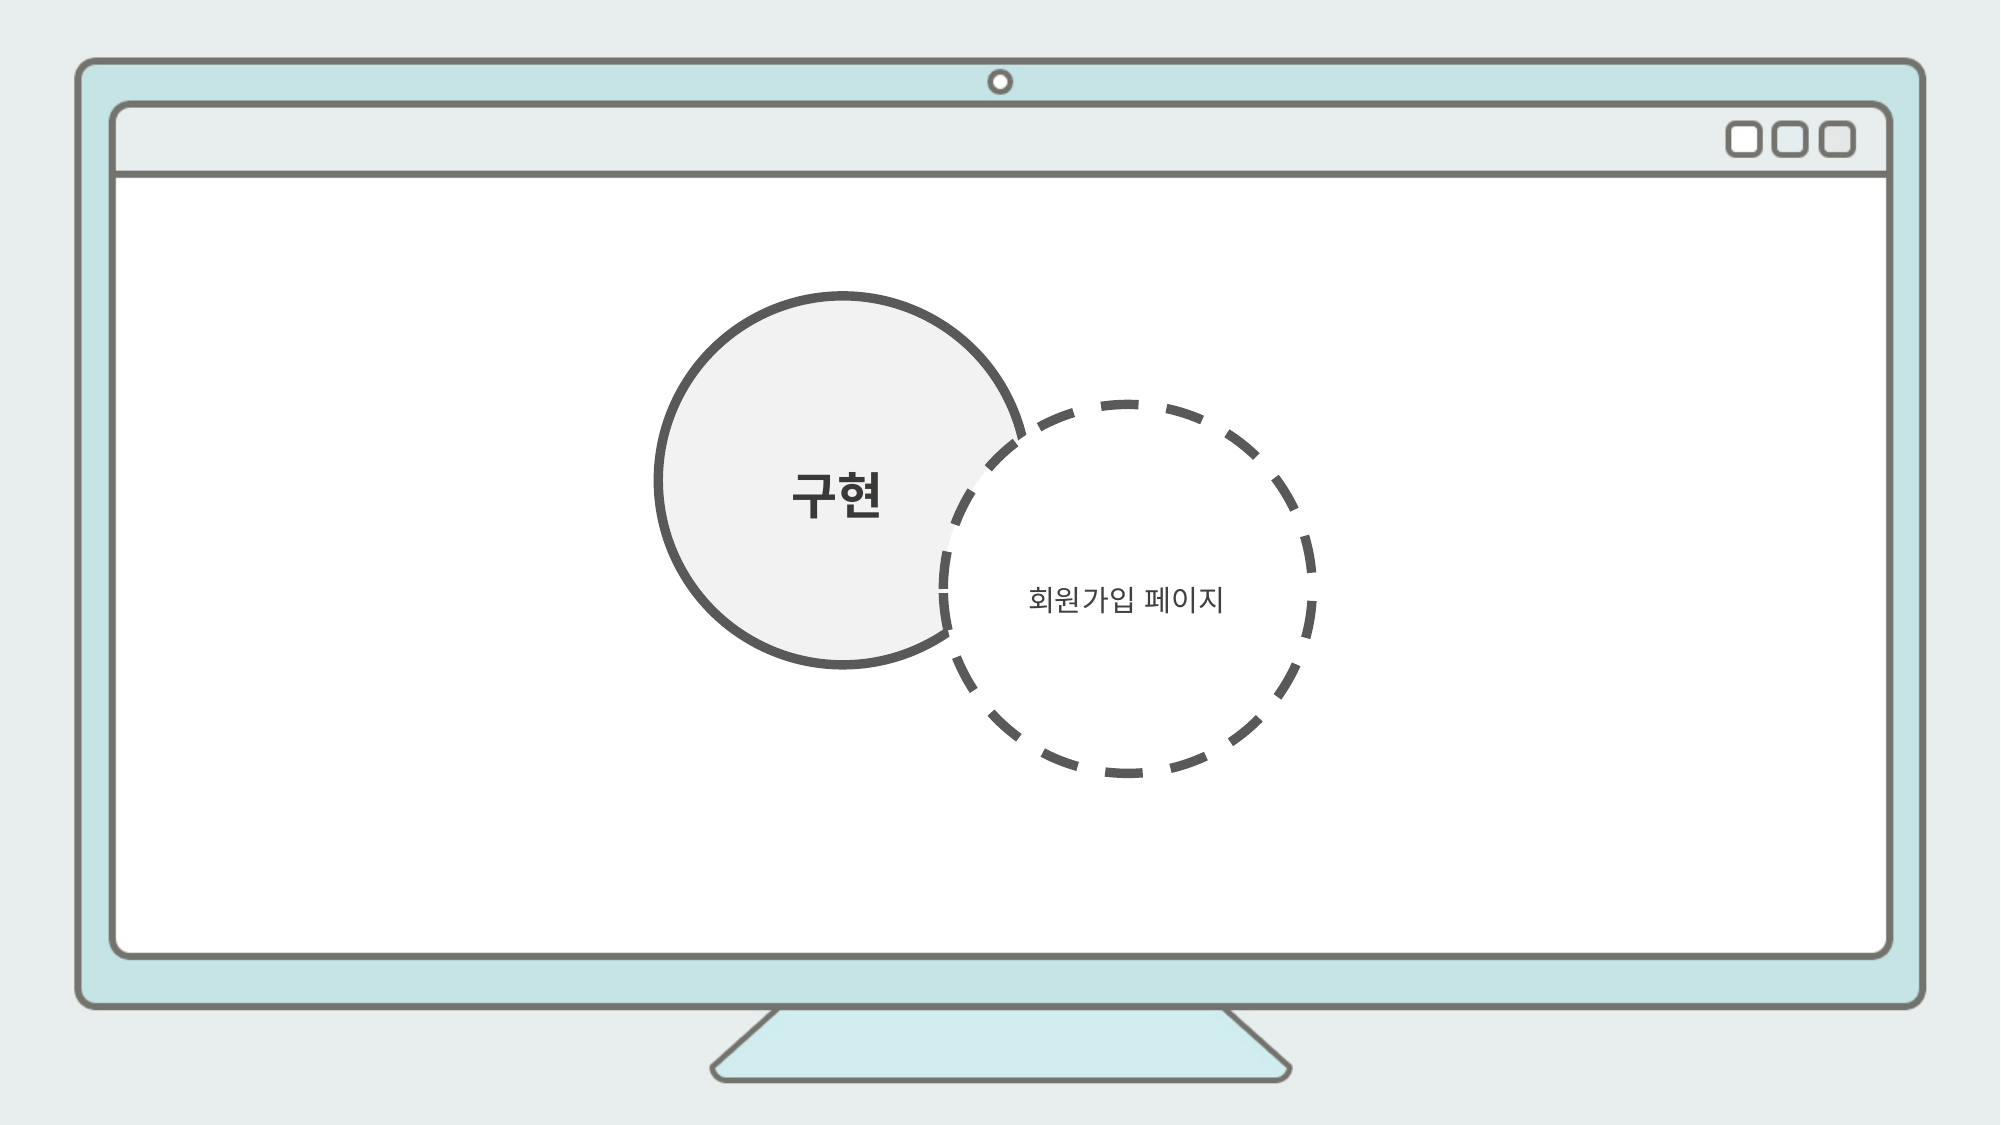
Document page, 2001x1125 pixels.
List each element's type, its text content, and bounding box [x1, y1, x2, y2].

text_box [945, 403, 1310, 557]
text_box 구현 [731, 426, 944, 532]
picture [0, 0, 2001, 1125]
text_box [657, 294, 1023, 666]
text_box 회원가입 페이지 [892, 557, 1361, 625]
text_box [945, 625, 1310, 775]
